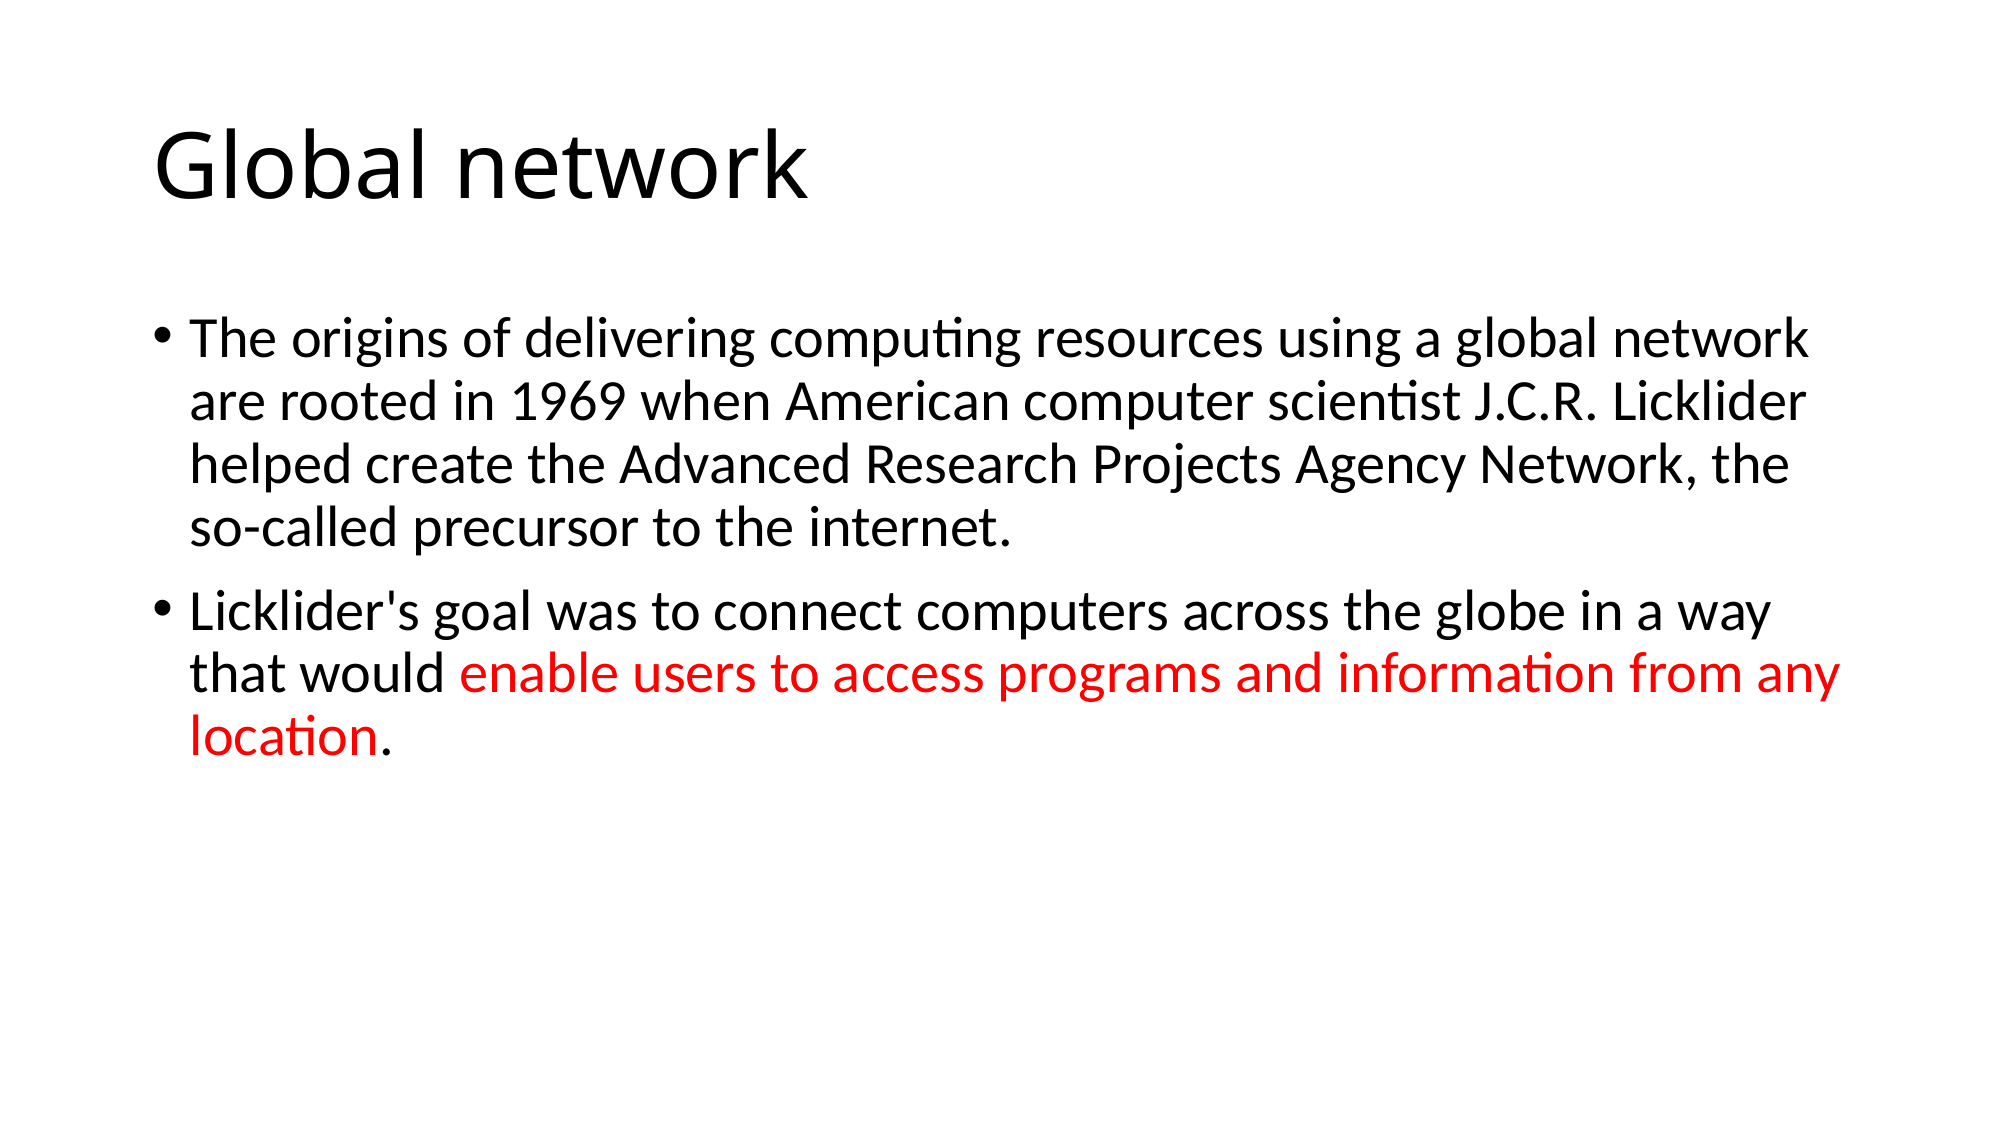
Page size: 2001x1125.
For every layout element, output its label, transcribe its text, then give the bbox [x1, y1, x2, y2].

list The origins of delivering computing resources using a global network are rooted in 1969 when American computer scientist J.C.R. Licklider helped create the Advanced Research Projects Agency Network, the so-called precursor to the internet. Licklider's goal was to connect computers across the globe in a way that would enable users to access programs and information from any location. [137, 299, 1863, 1014]
title Global network [137, 59, 1863, 278]
